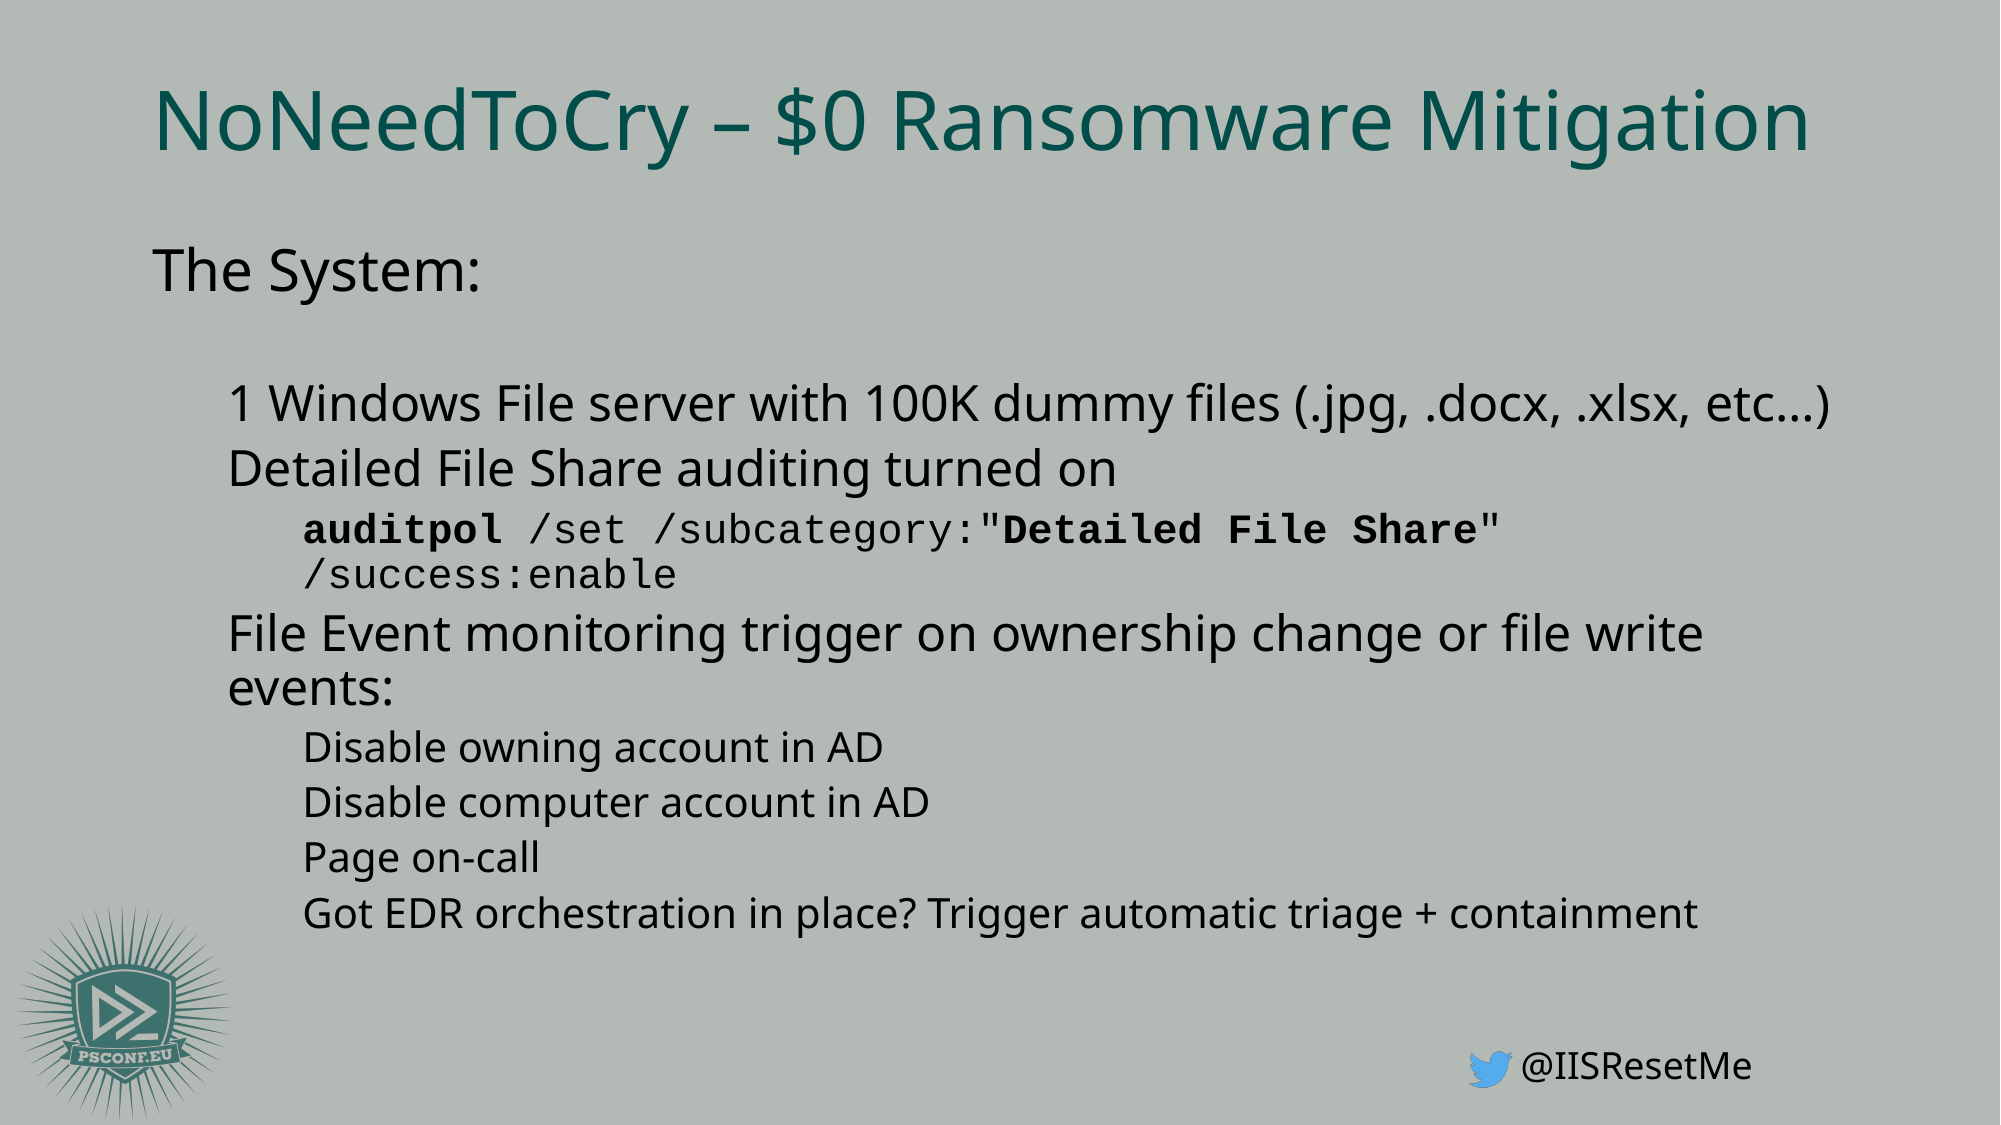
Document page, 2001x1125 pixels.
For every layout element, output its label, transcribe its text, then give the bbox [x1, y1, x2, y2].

list The System: 1 Windows File server with 100K dummy files (.jpg, .docx, .xlsx, etc…) Detailed File Share auditing turned on auditpol /set /subcategory:"Detailed File Share" /success:enable File Event monitoring trigger on ownership change or file write events: Disable owning account in AD Disable computer account in AD Page on-call Got EDR orchestration in place? Trigger automatic triage + containment [137, 233, 1863, 1014]
footer @IISResetMe [1505, 1037, 1863, 1098]
title NoNeedToCry – $0 Ransomware Mitigation [137, 59, 1863, 188]
picture [1458, 1037, 1523, 1103]
